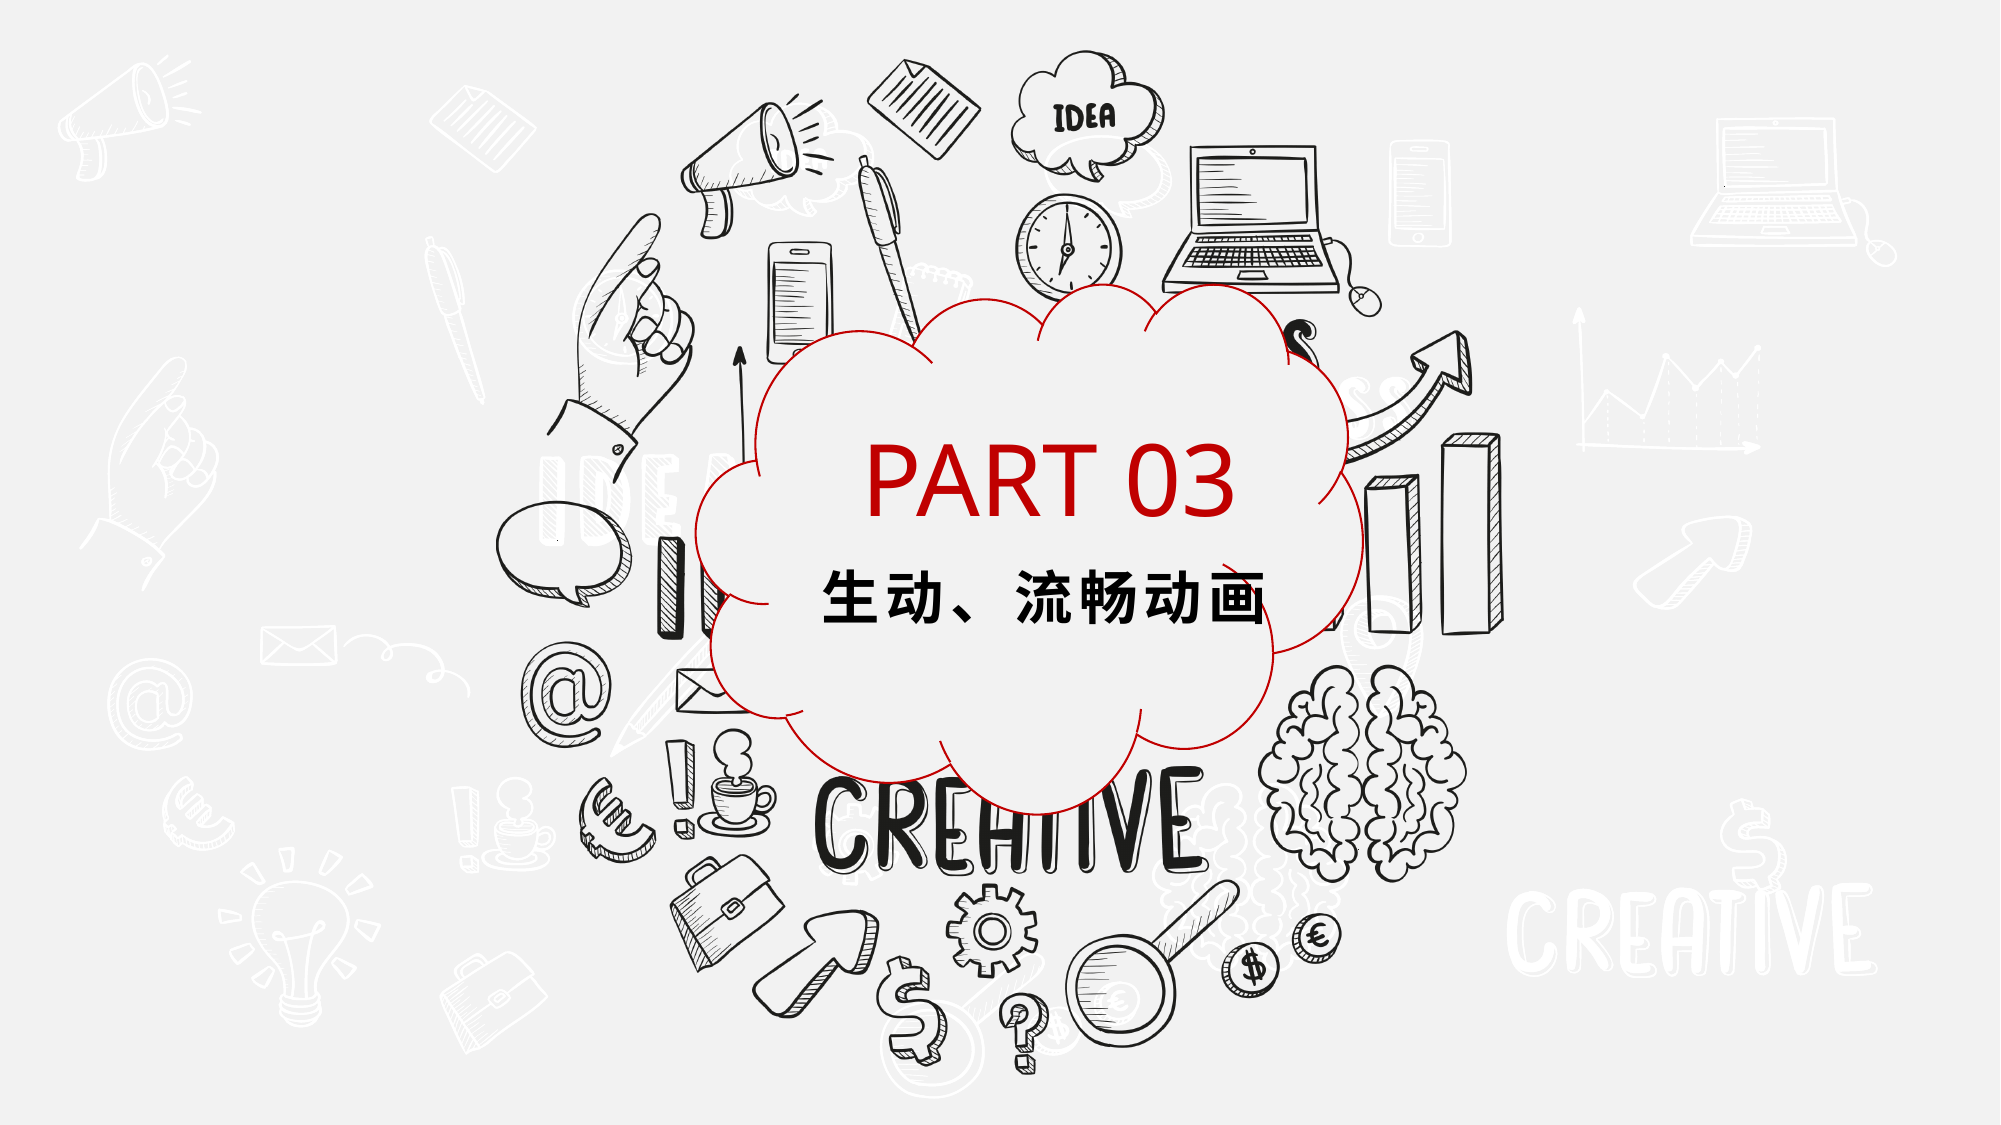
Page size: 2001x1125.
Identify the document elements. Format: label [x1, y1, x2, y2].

picture [496, 50, 1504, 1075]
text_box [54, 54, 1908, 1100]
